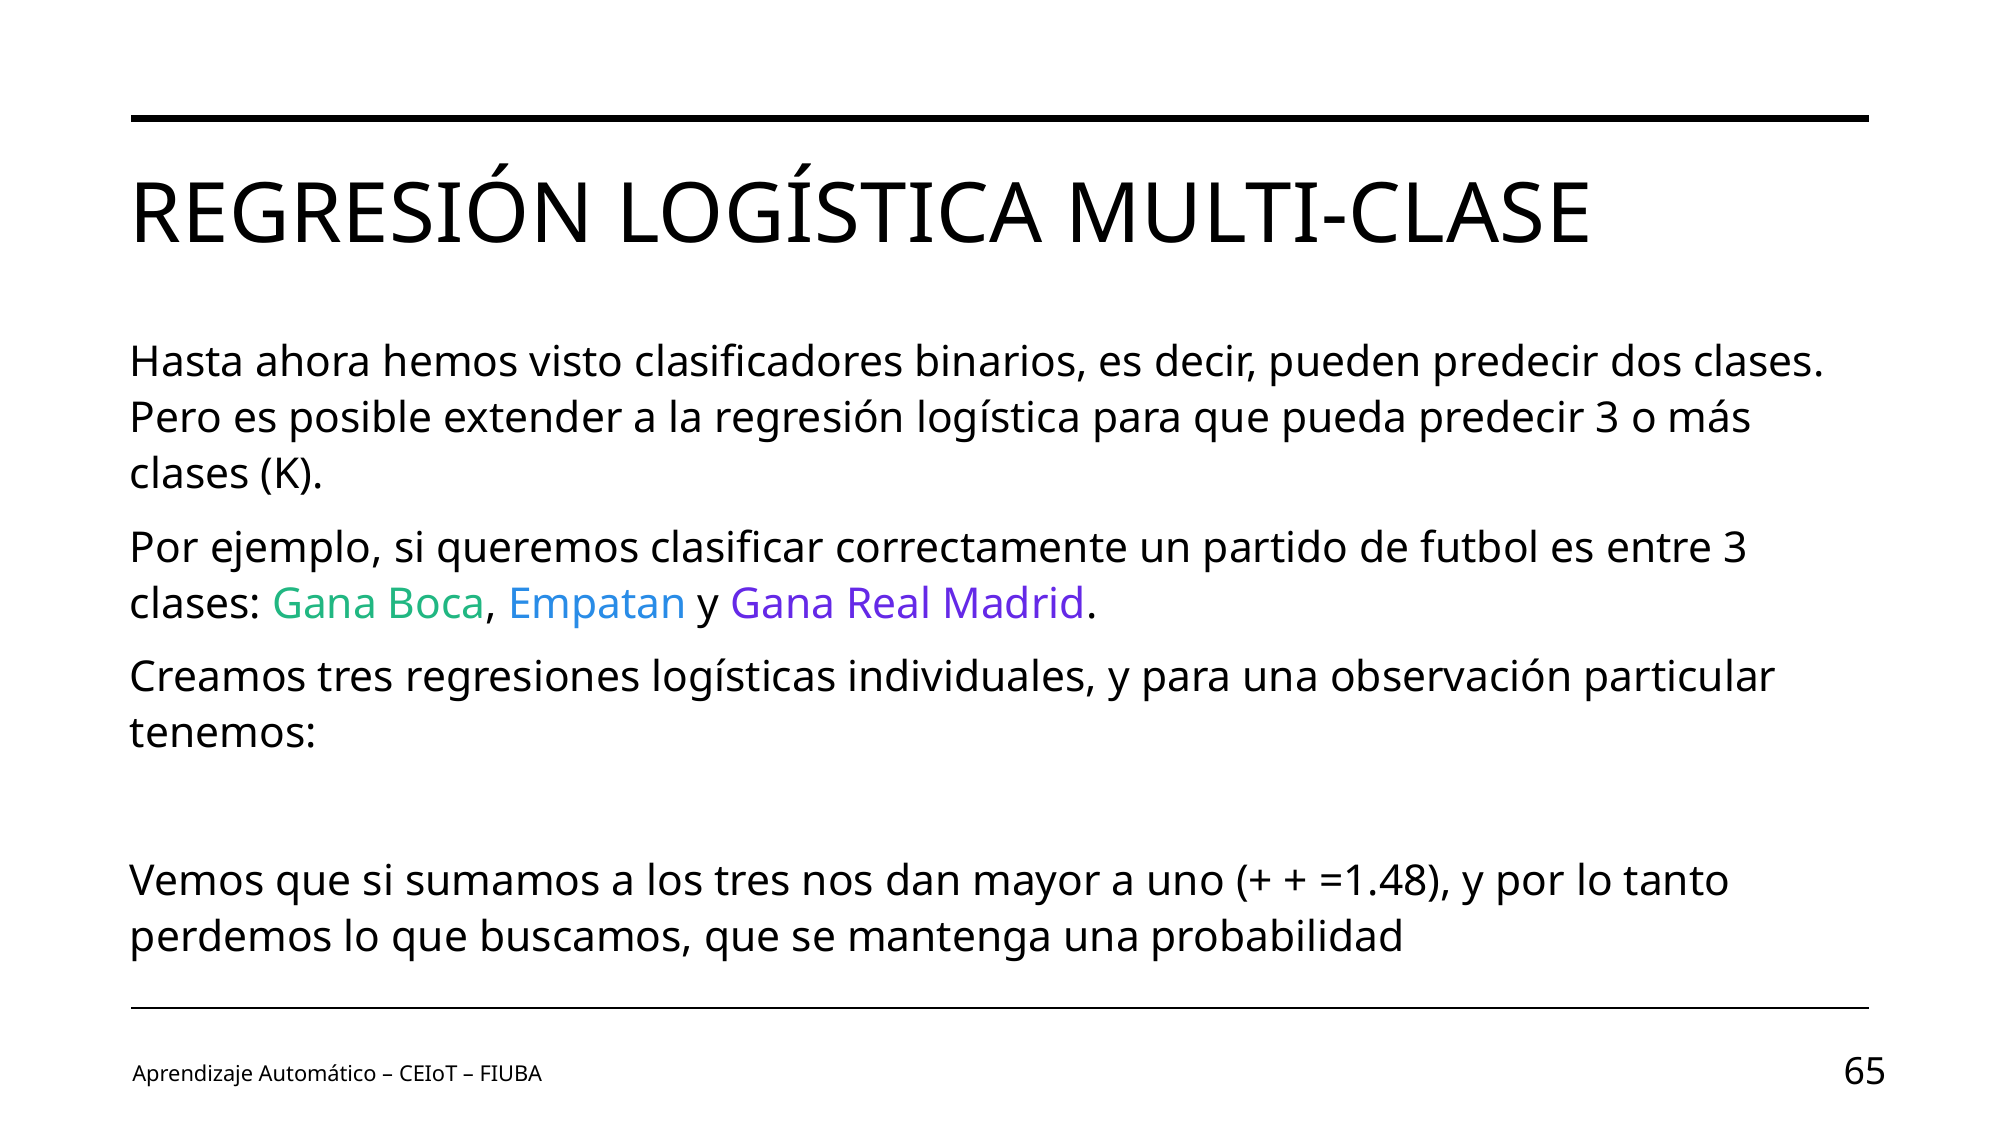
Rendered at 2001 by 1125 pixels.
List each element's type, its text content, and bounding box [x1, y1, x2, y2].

slide_number 65 [1791, 1042, 1902, 1103]
title Regresión Logística Multi-Clase [114, 151, 1869, 290]
footer Aprendizaje Automático – CEIoT – FIUBA [117, 1042, 862, 1103]
